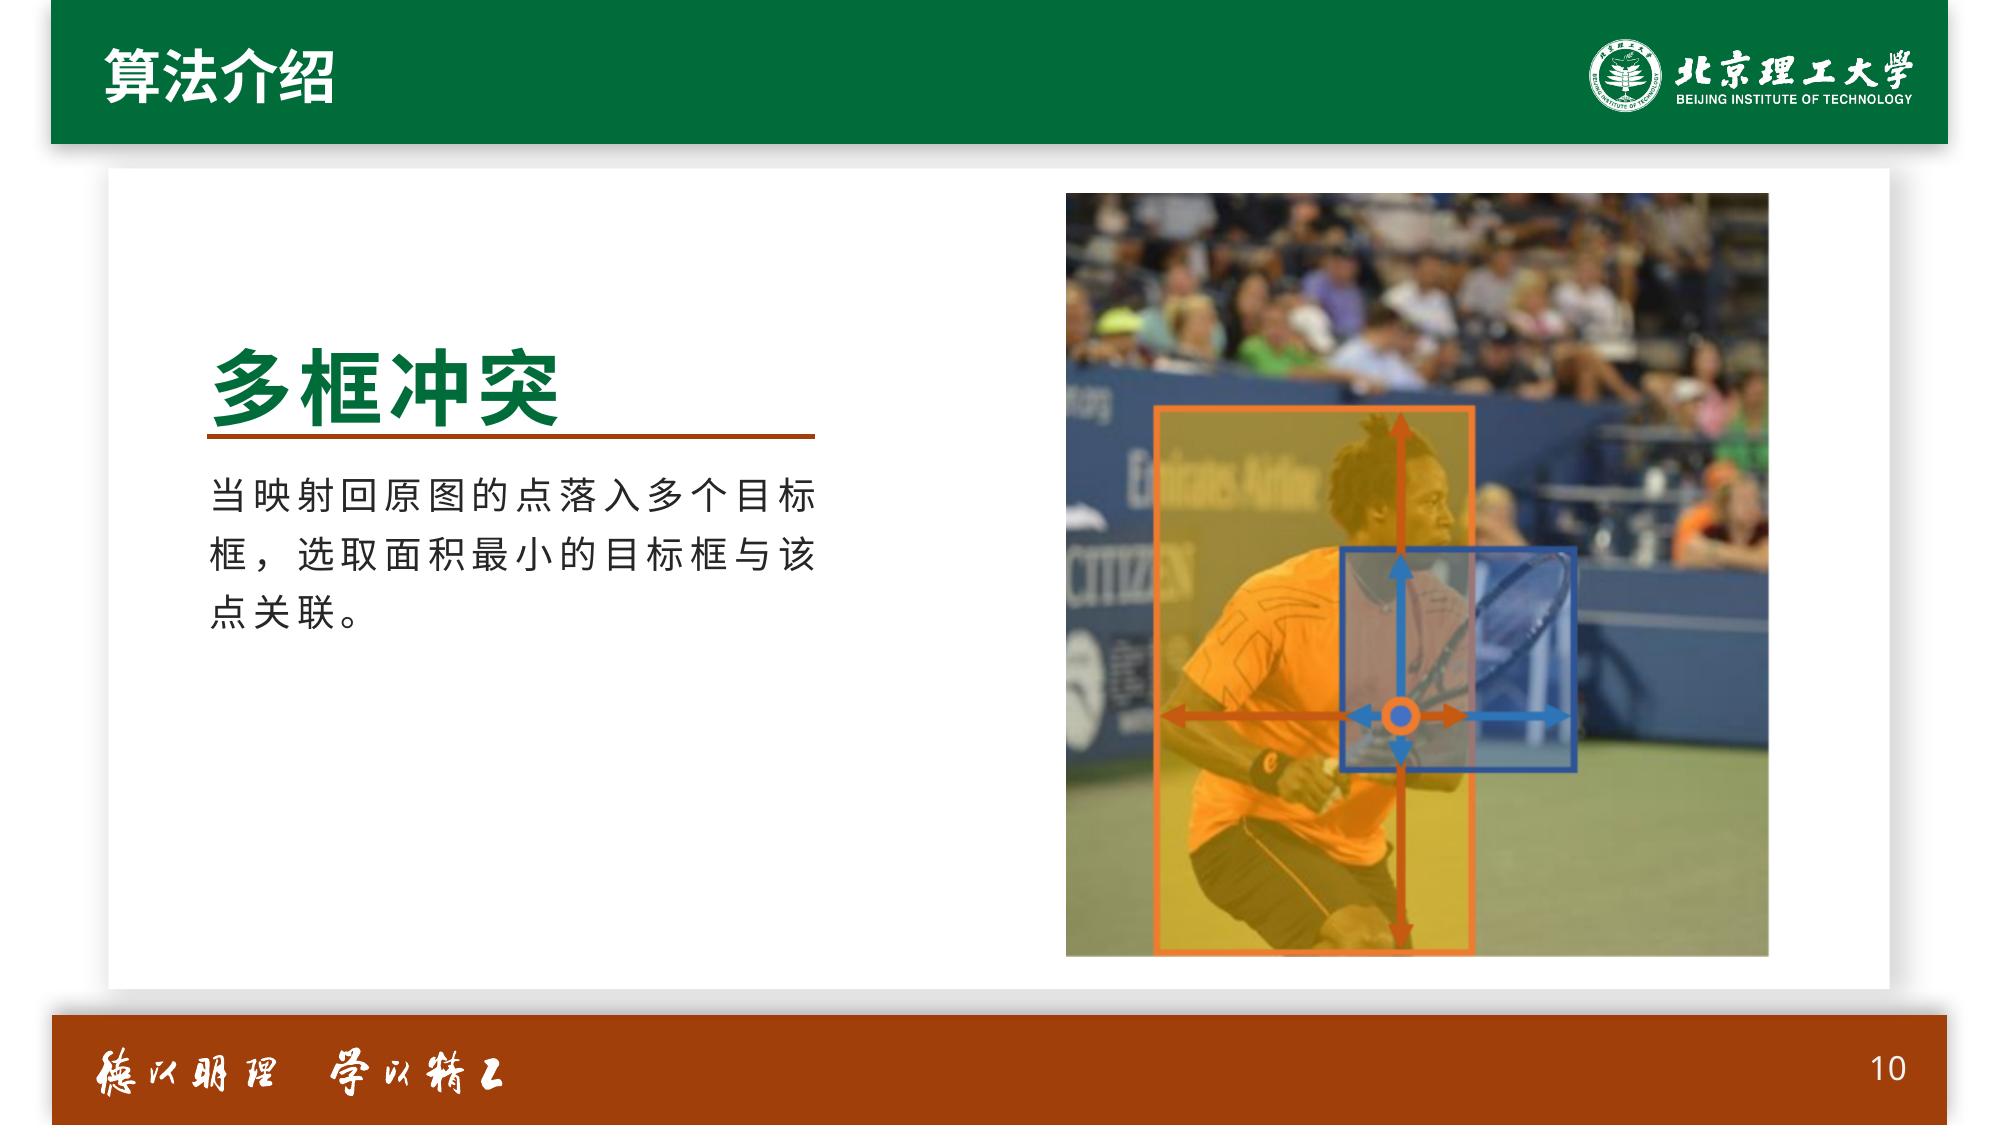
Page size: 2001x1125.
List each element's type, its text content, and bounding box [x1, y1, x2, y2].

text_box [107, 167, 1891, 990]
text_box 多框冲突 [209, 306, 835, 437]
text_box 当映射回原图的点落入多个目标框，选取面积最小的目标框与该点关联。 [209, 458, 854, 635]
picture [1066, 193, 1770, 957]
title 算法介绍 [88, 40, 1507, 120]
picture [1568, 21, 1937, 125]
